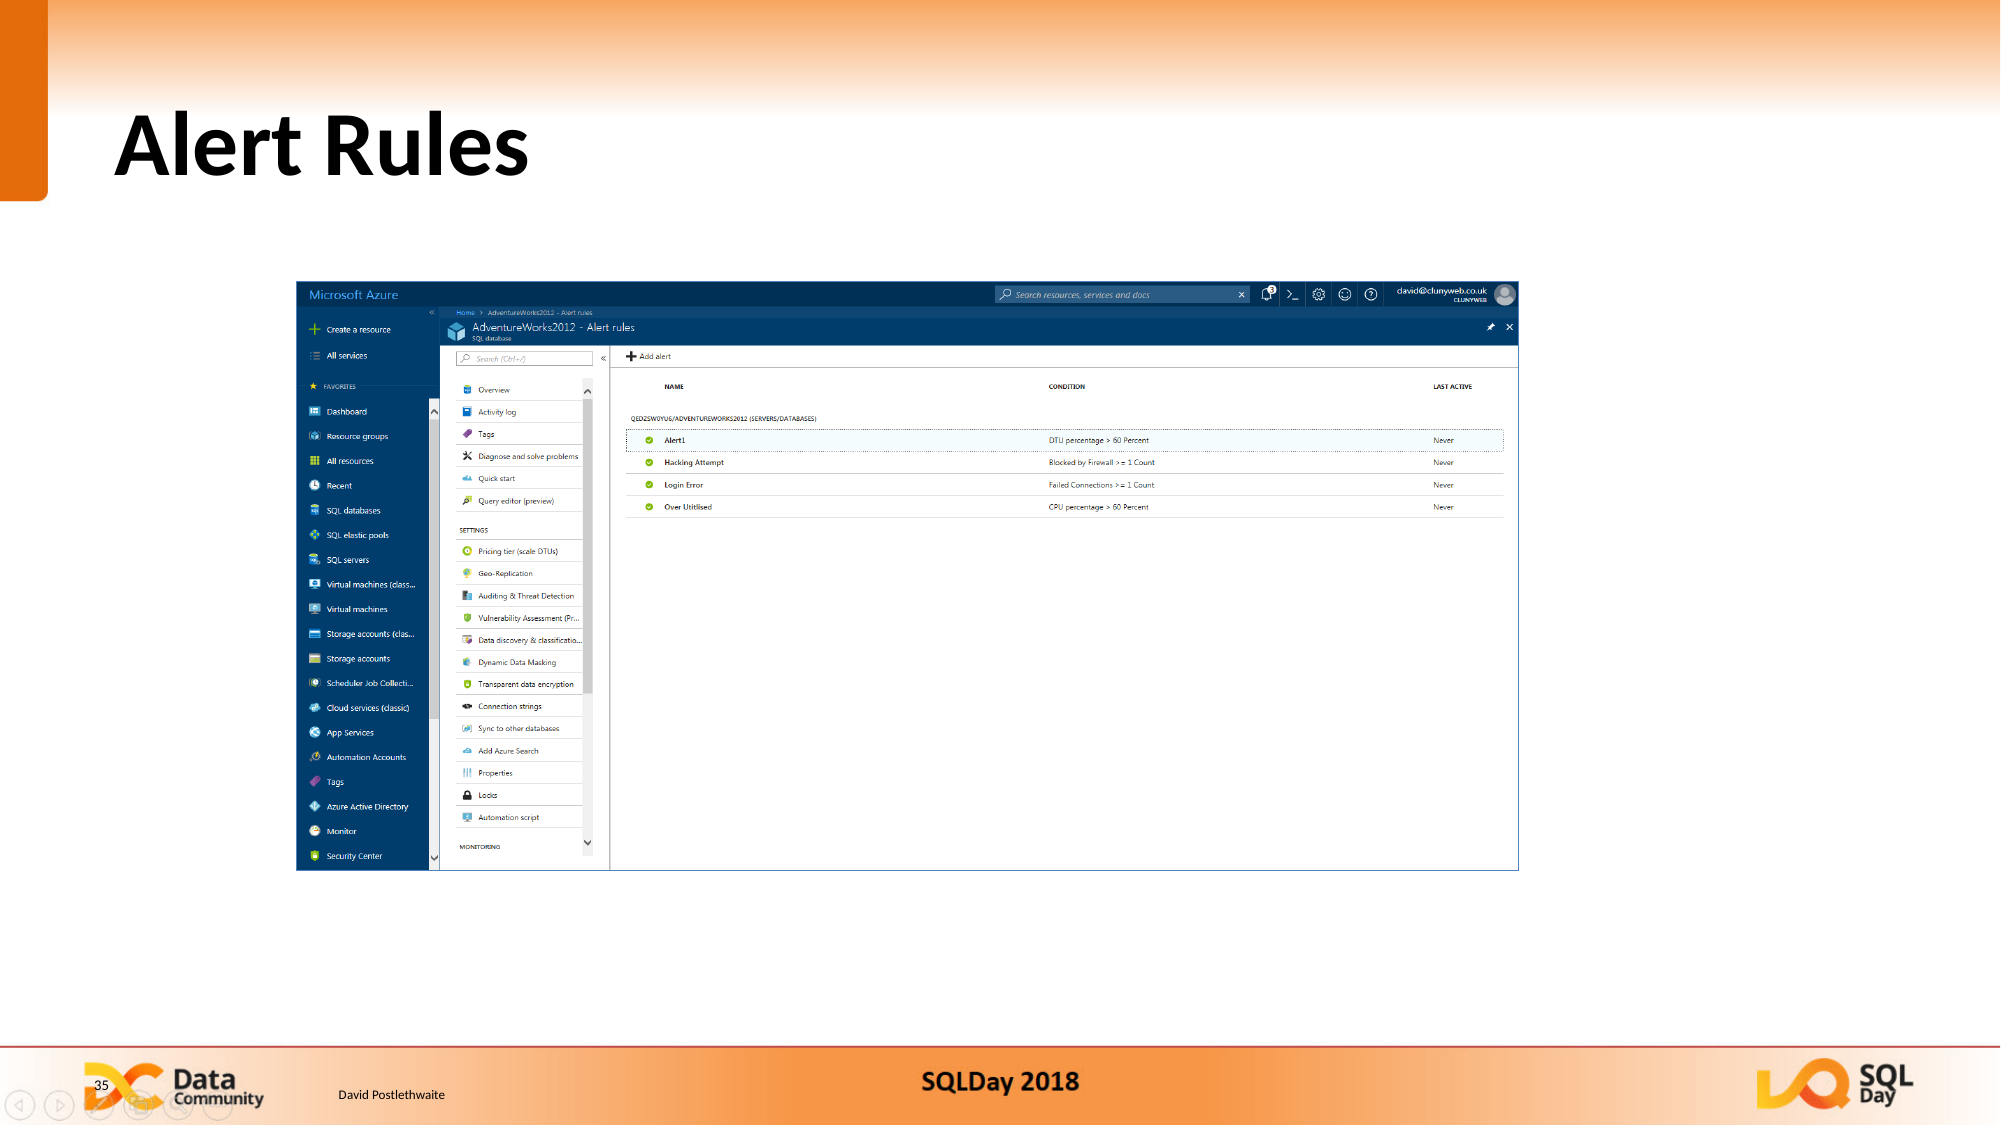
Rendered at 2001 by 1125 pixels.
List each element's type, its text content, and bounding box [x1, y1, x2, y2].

title Alert Rules [99, 45, 1900, 233]
picture [0, 0, 2001, 1125]
